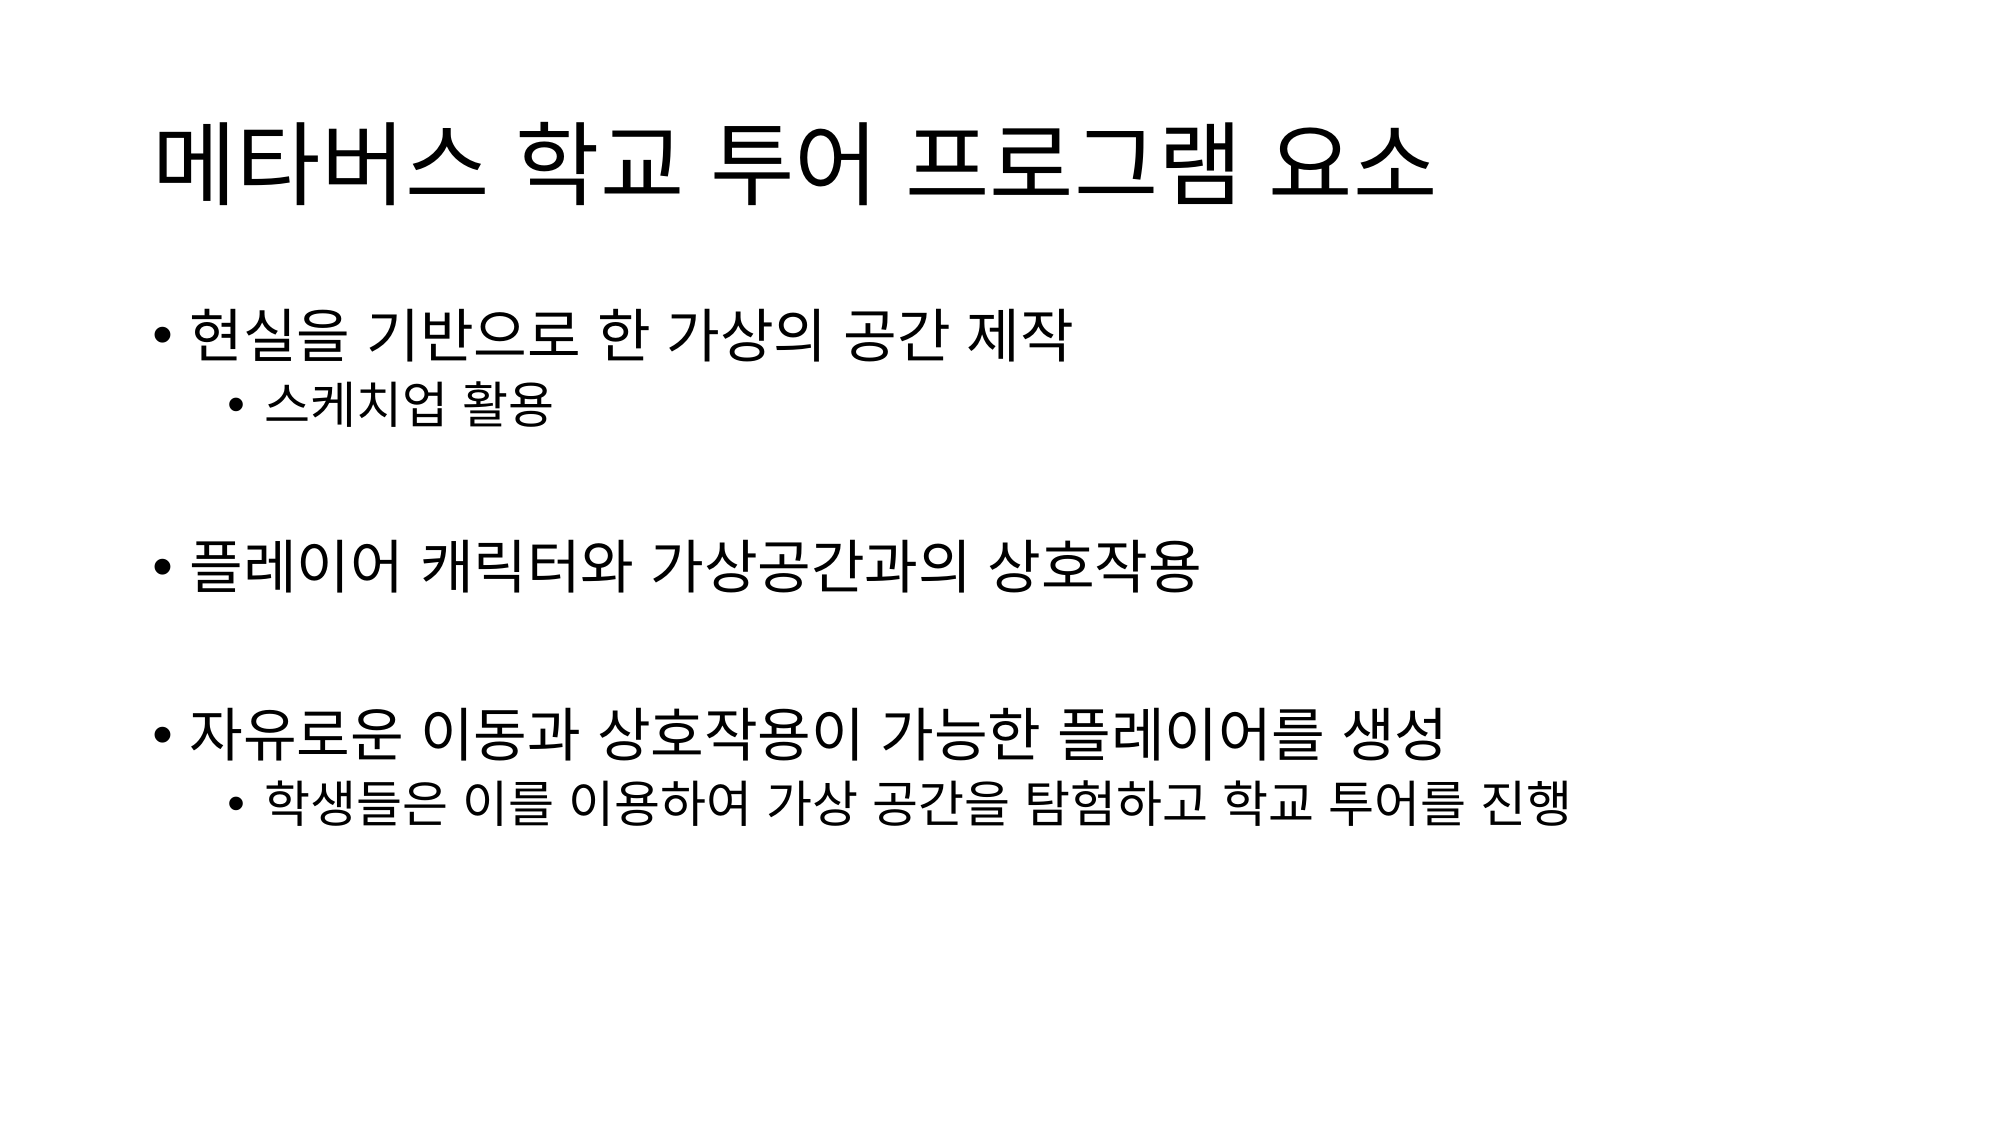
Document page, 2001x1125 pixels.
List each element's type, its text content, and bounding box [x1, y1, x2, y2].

list 현실을 기반으로 한 가상의 공간 제작 스케치업 활용 플레이어 캐릭터와 가상공간과의 상호작용 자유로운 이동과 상호작용이 가능한 플레이어를 생성 학생들은 이를 이용하여 가상 공간을 탐험하고 학교 투어를 진행 [137, 299, 1863, 1014]
title 메타버스 학교 투어 프로그램 요소 [137, 59, 1863, 278]
